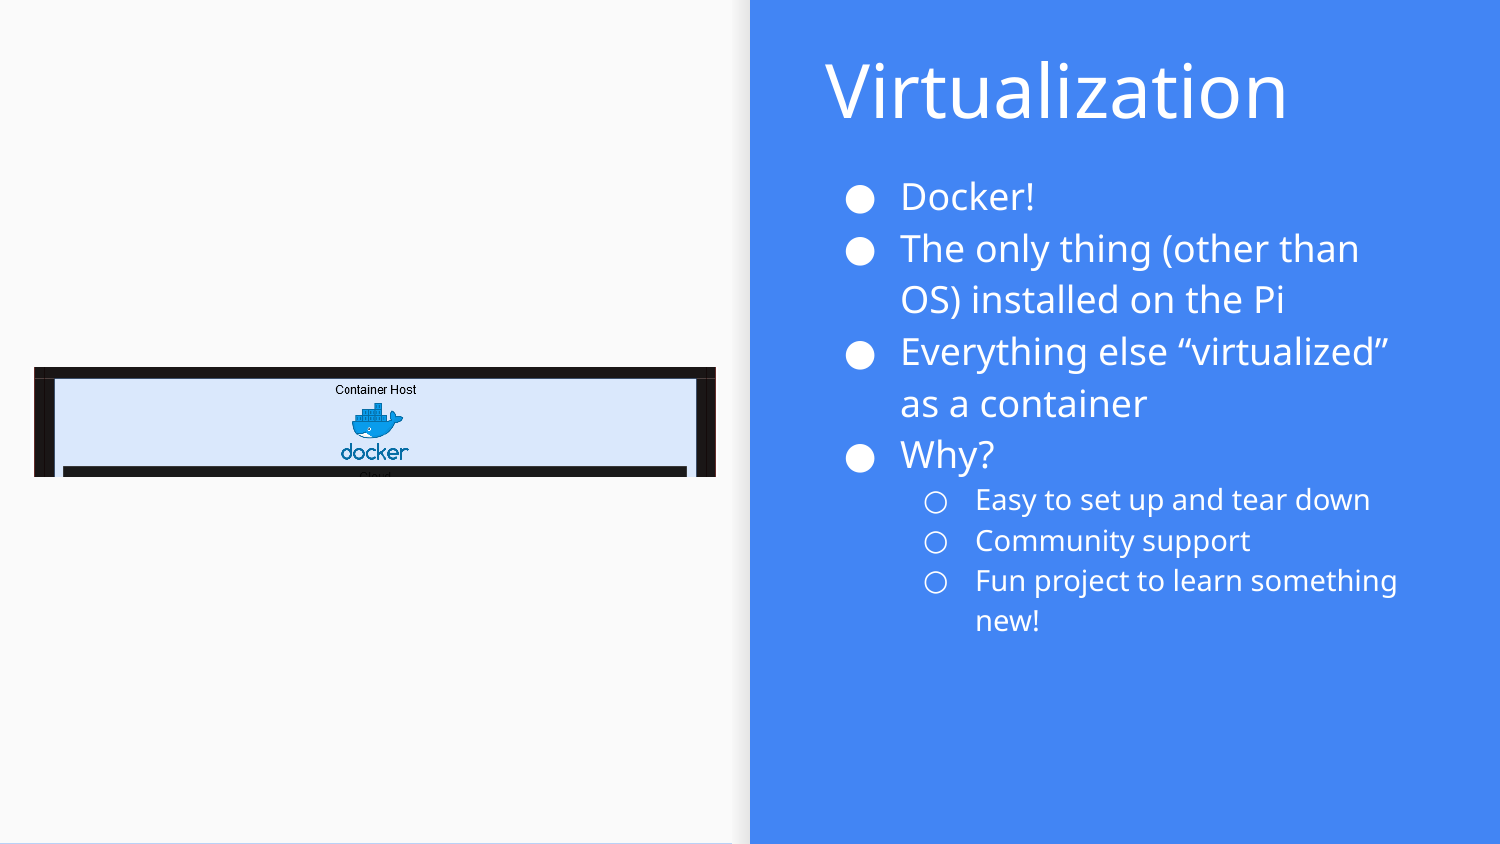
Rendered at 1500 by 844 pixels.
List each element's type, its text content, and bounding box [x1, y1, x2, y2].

list Docker! The only thing (other than OS) installed on the Pi Everything else “virtualized” as a container Why? Easy to set up and tear down Community support Fun project to learn something new! [810, 152, 1440, 725]
picture [30, 366, 719, 477]
text_box Virtualization [810, 28, 1440, 152]
